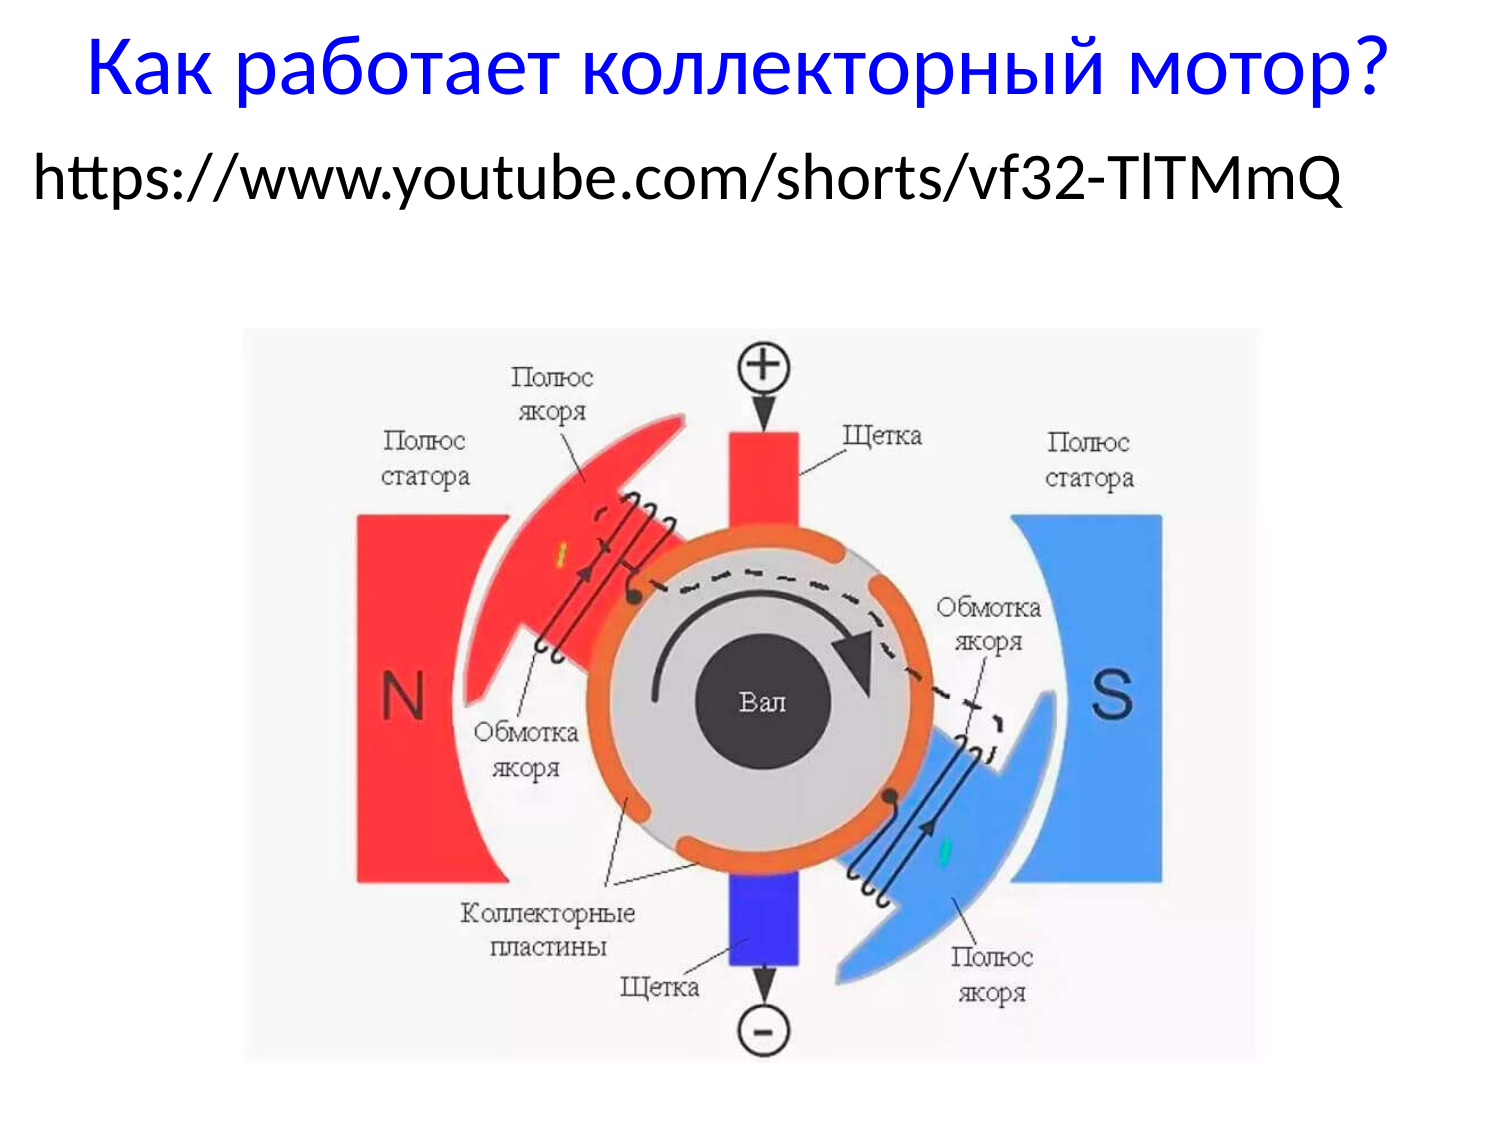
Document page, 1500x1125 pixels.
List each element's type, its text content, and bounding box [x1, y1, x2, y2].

title Как работает коллекторный мотор? [64, 0, 1415, 125]
picture [242, 326, 1265, 1064]
list https://www.youtube.com/shorts/vf32-TlTMmQ [17, 125, 1483, 1106]
